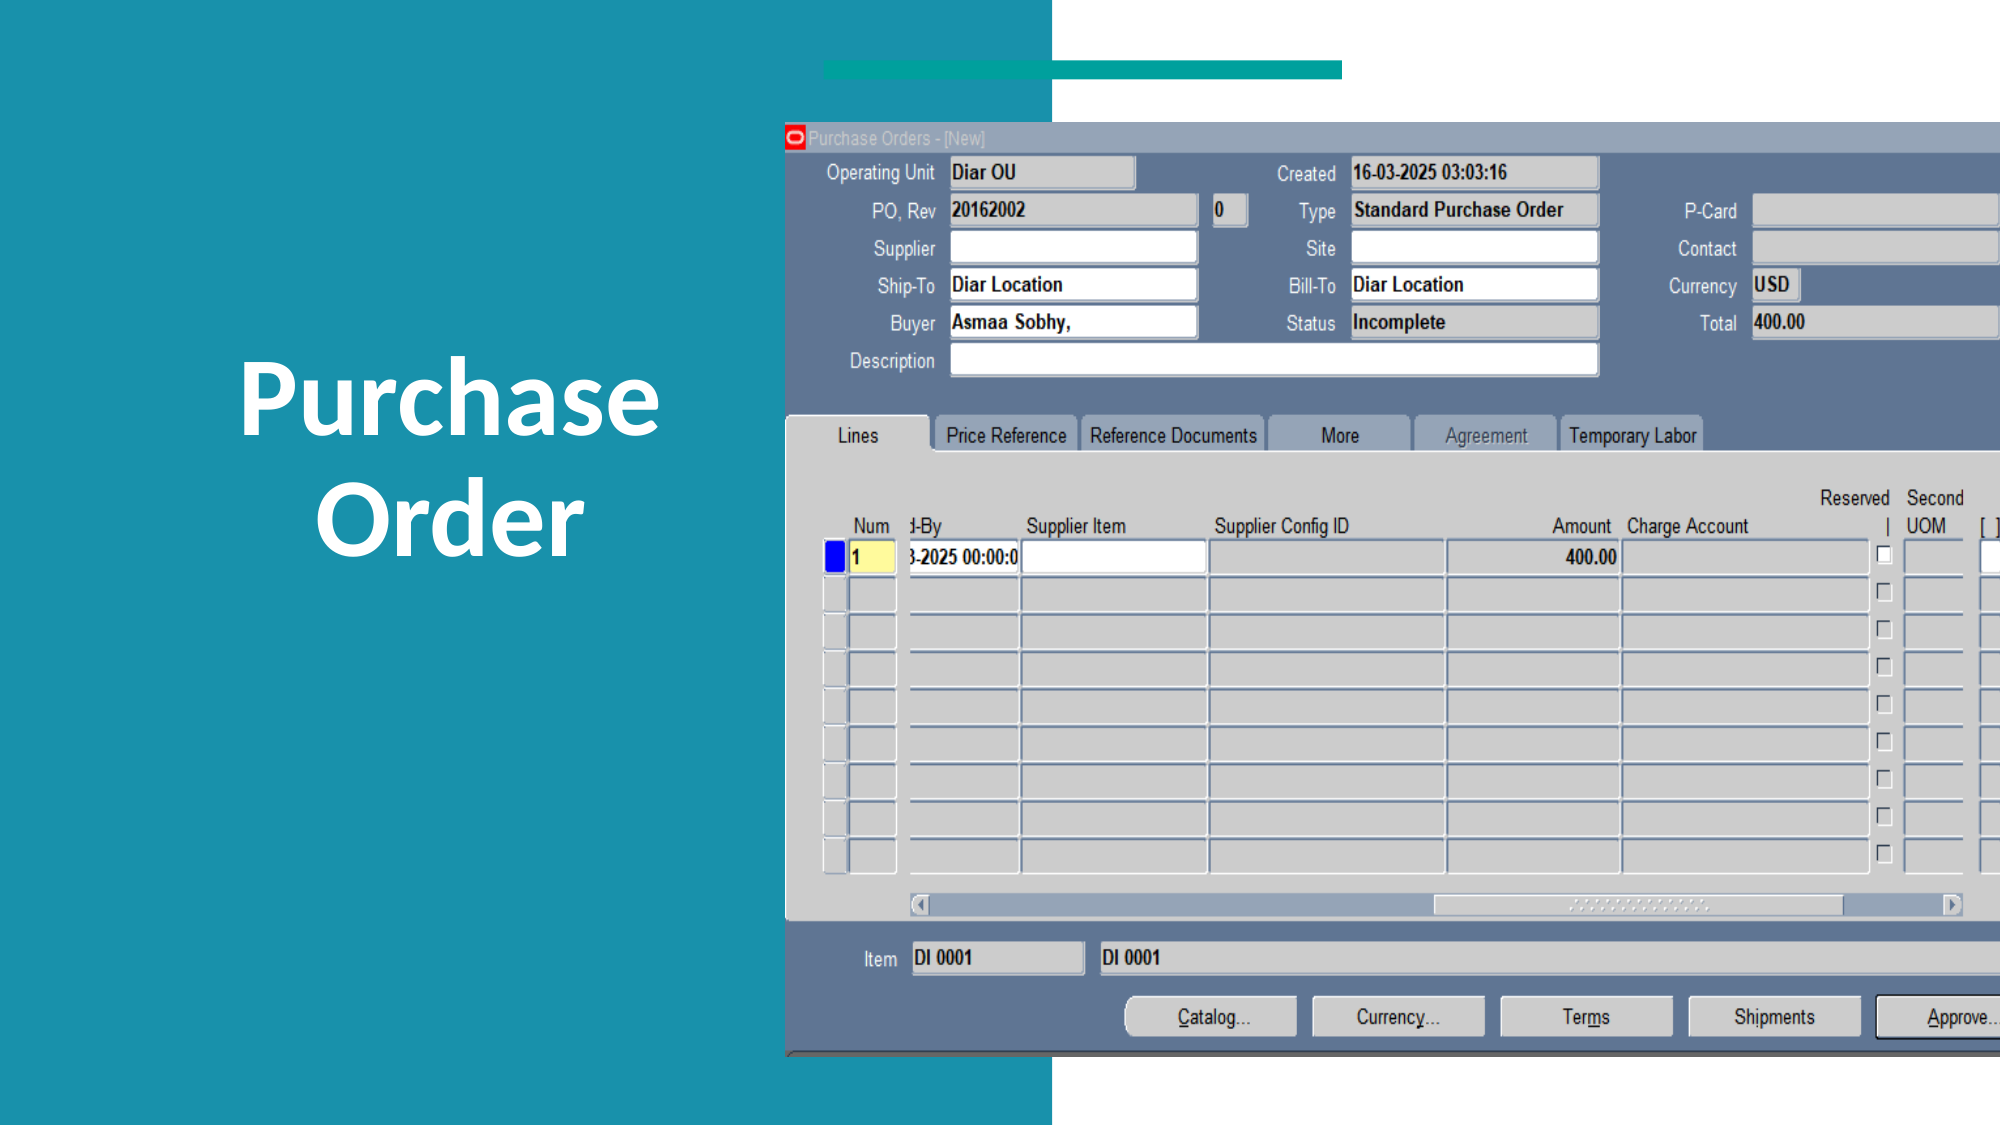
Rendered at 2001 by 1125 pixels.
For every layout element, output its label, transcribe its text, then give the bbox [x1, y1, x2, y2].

picture [785, 122, 2000, 1057]
title Purchase Order [115, 291, 785, 589]
